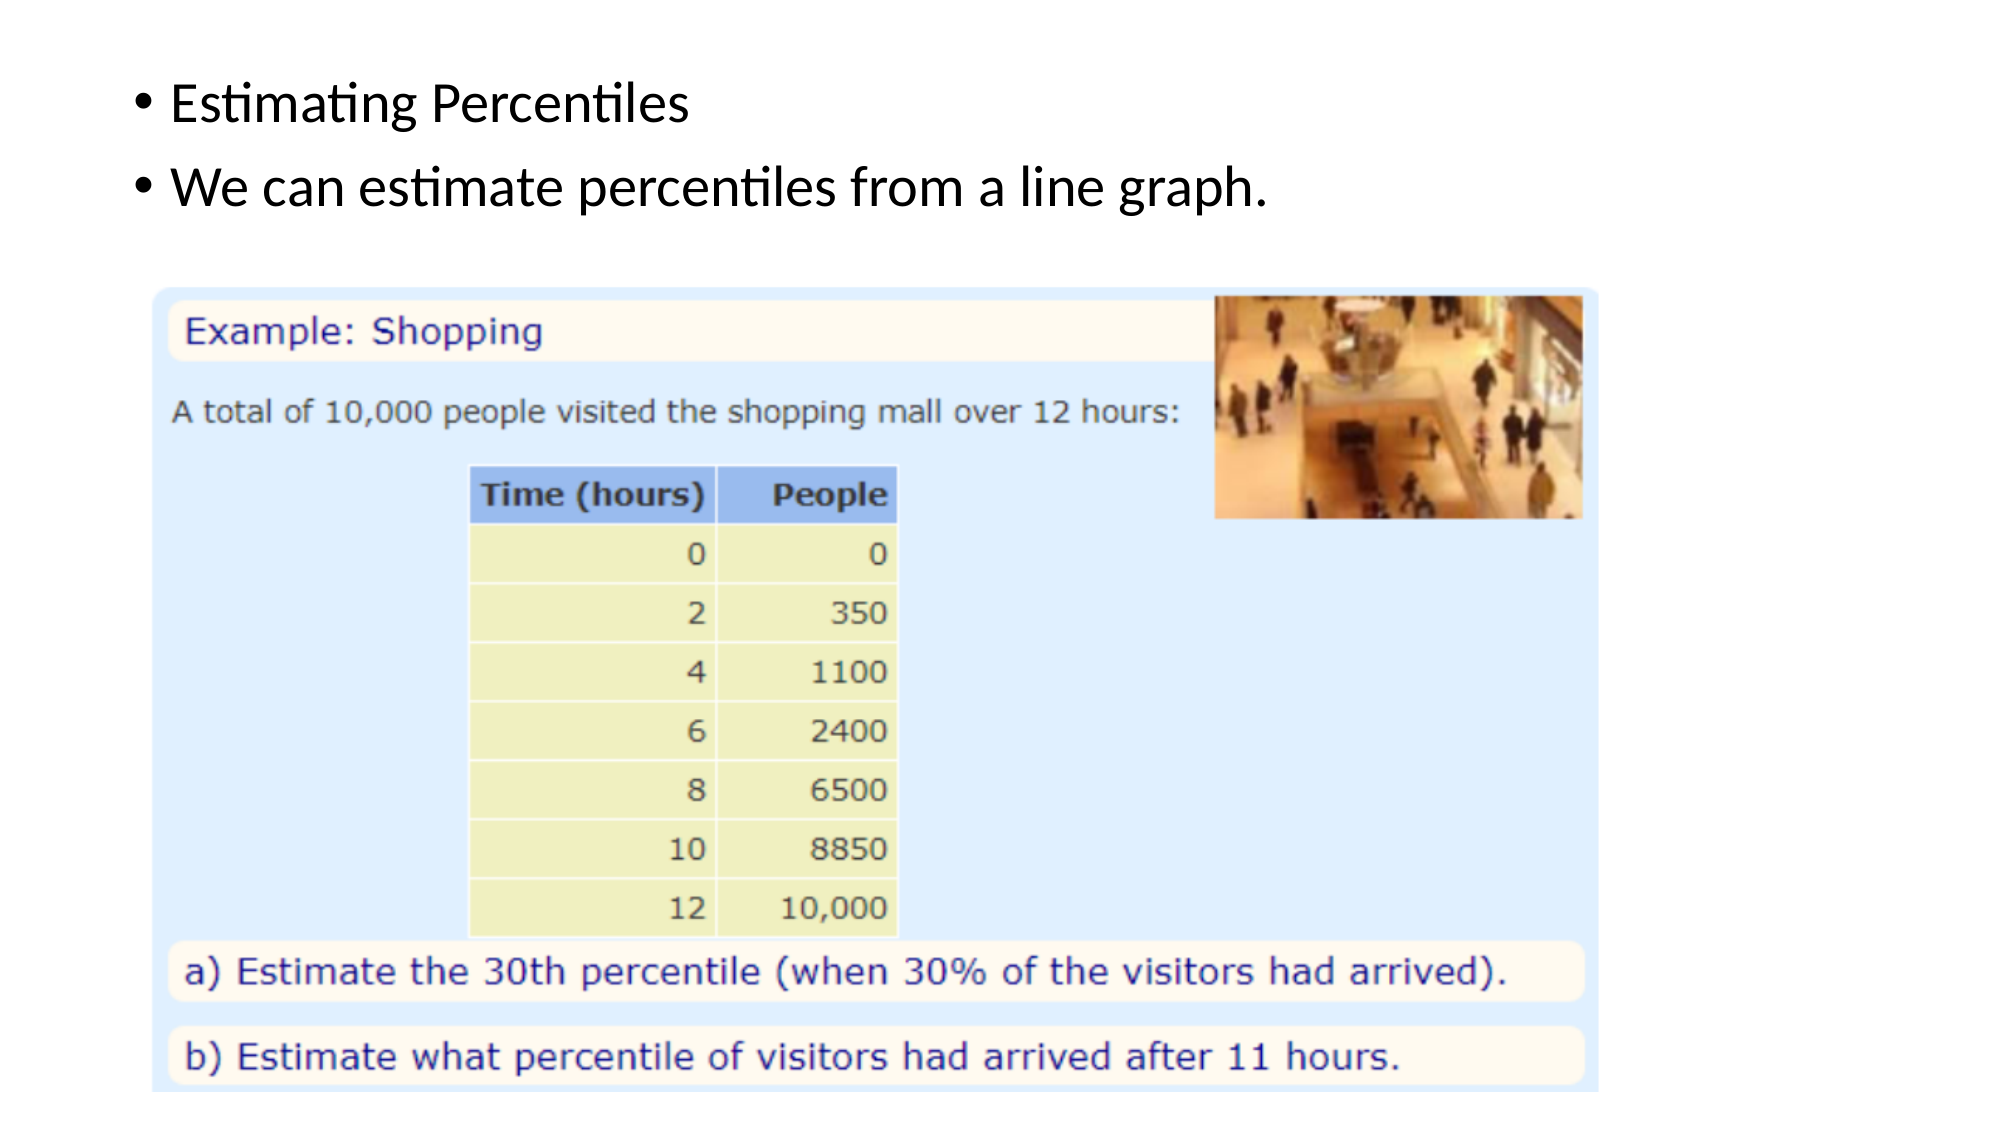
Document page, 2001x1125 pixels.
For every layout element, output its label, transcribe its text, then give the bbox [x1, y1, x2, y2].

list Estimating Percentiles We can estimate percentiles from a line graph. [118, 65, 1863, 1014]
picture [151, 277, 1650, 1092]
